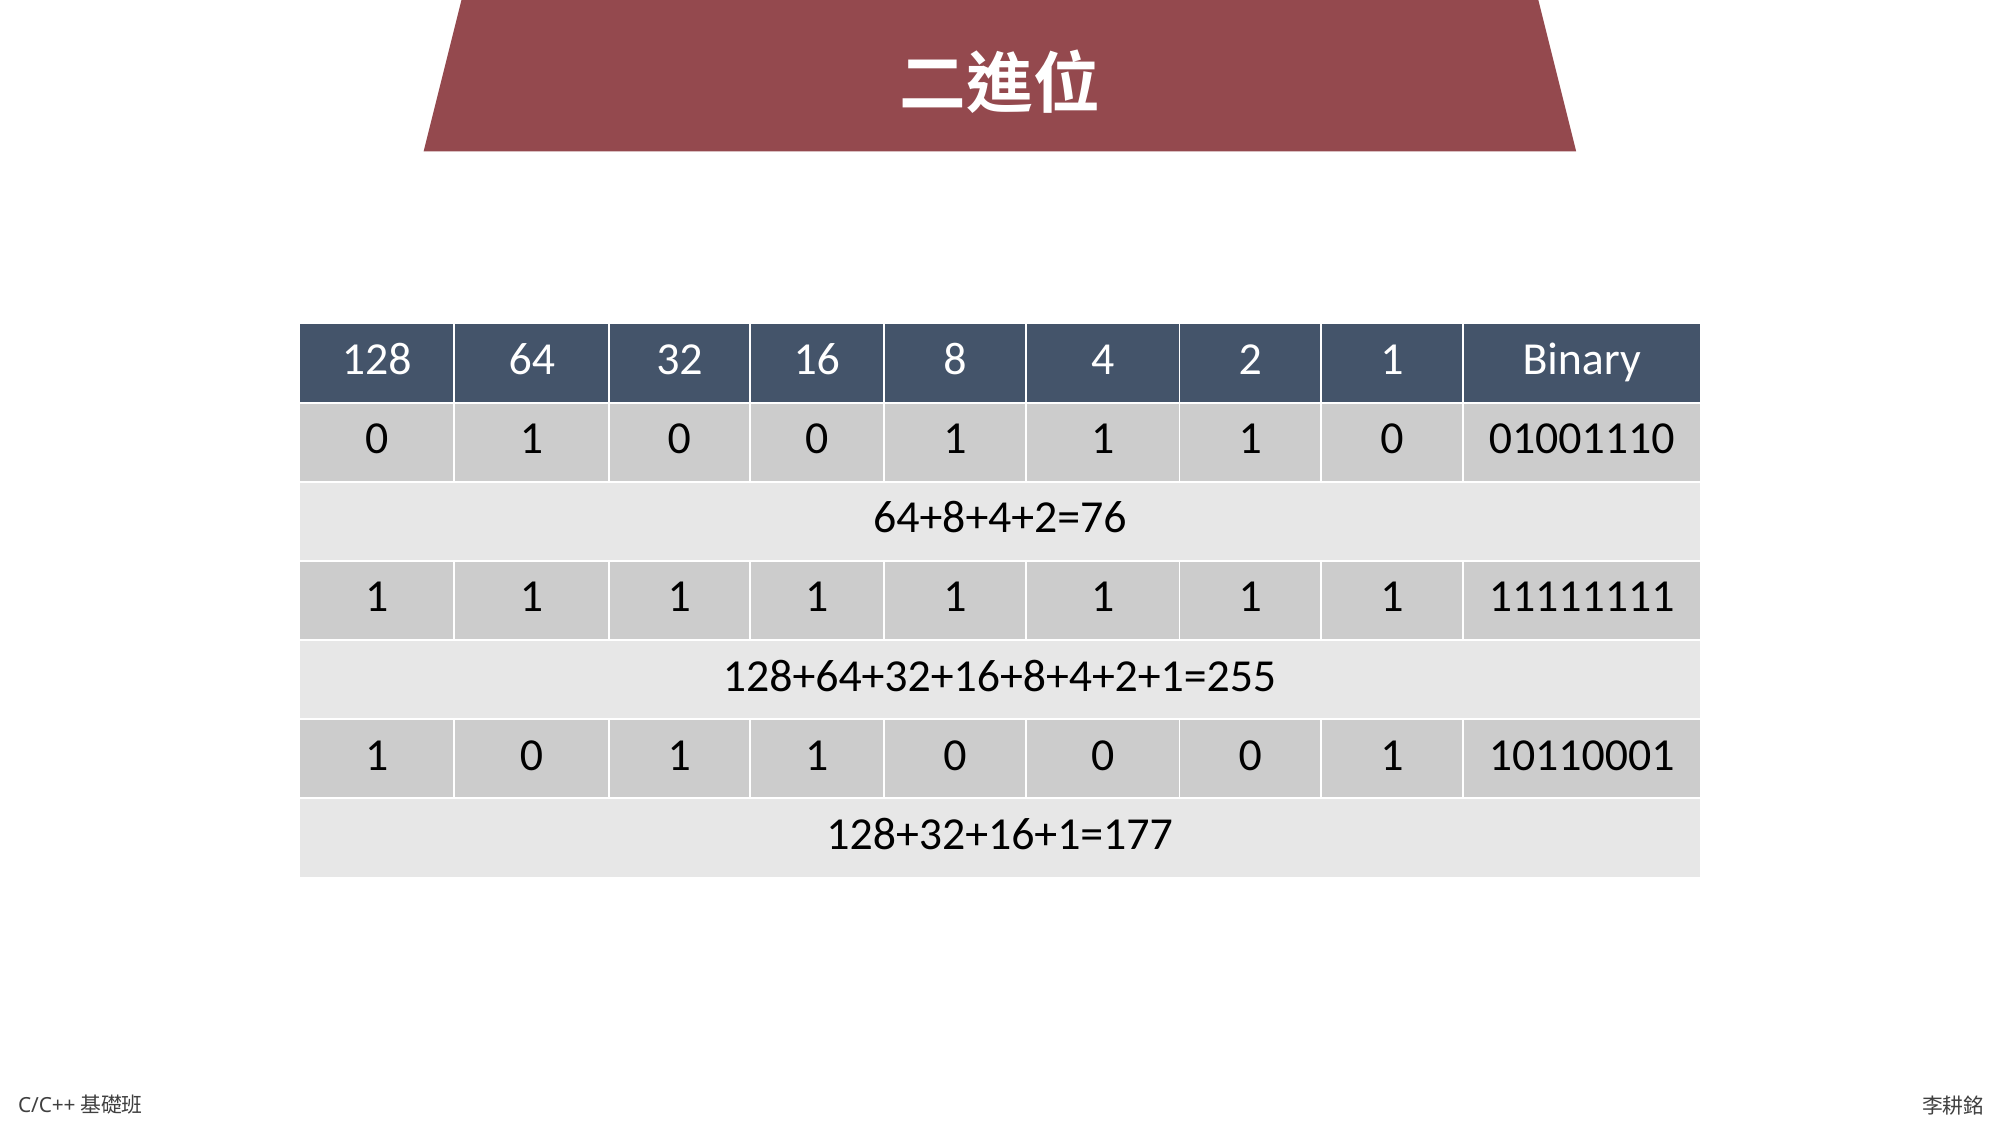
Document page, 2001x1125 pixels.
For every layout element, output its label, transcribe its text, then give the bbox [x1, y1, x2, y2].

table_cell 128+32+16+1=177 [300, 799, 1700, 877]
table_cell 1 [751, 720, 883, 797]
table_header 2 [1180, 324, 1320, 402]
table_cell 128+64+32+16+8+4+2+1=255 [300, 641, 1700, 718]
table_header Binary [1464, 324, 1700, 402]
text_box [422, 0, 1578, 153]
table_cell 0 [1322, 404, 1462, 481]
table_cell 1 [885, 404, 1025, 481]
table_cell 0 [751, 404, 883, 481]
table_header 64 [455, 324, 608, 402]
table_cell 1 [610, 720, 749, 797]
table_cell 64+8+4+2=76 [300, 483, 1700, 560]
table_cell 1 [1322, 562, 1462, 639]
table_cell 0 [1027, 720, 1179, 797]
table_cell 1 [455, 562, 608, 639]
table_cell 1 [300, 720, 453, 797]
table_cell 1 [1027, 404, 1179, 481]
table_header 16 [751, 324, 883, 402]
table_cell 11111111 [1464, 562, 1700, 639]
text_box 二進位 [885, 33, 1115, 129]
table_cell 1 [455, 404, 608, 481]
table_cell 1 [1027, 562, 1179, 639]
table_header 4 [1027, 324, 1179, 402]
table_cell 1 [1322, 720, 1462, 797]
text_box 李耕銘 [1907, 1084, 2000, 1125]
table_cell 0 [455, 720, 608, 797]
table_cell 0 [300, 404, 453, 481]
text_box C/C++基礎班 [3, 1084, 158, 1125]
table_cell 0 [610, 404, 749, 481]
table_header 1 [1322, 324, 1462, 402]
table_cell 1 [1180, 562, 1320, 639]
table_cell 1 [751, 562, 883, 639]
table_cell 1 [610, 562, 749, 639]
table_cell 1 [300, 562, 453, 639]
table_cell 1 [1180, 404, 1320, 481]
table_cell 1 [885, 562, 1025, 639]
table_cell 10110001 [1464, 720, 1700, 797]
table_header 128 [300, 324, 453, 402]
table_header 8 [885, 324, 1025, 402]
table_cell 0 [885, 720, 1025, 797]
table_cell 01001110 [1464, 404, 1700, 481]
table_cell 0 [1180, 720, 1320, 797]
table_header 32 [610, 324, 749, 402]
